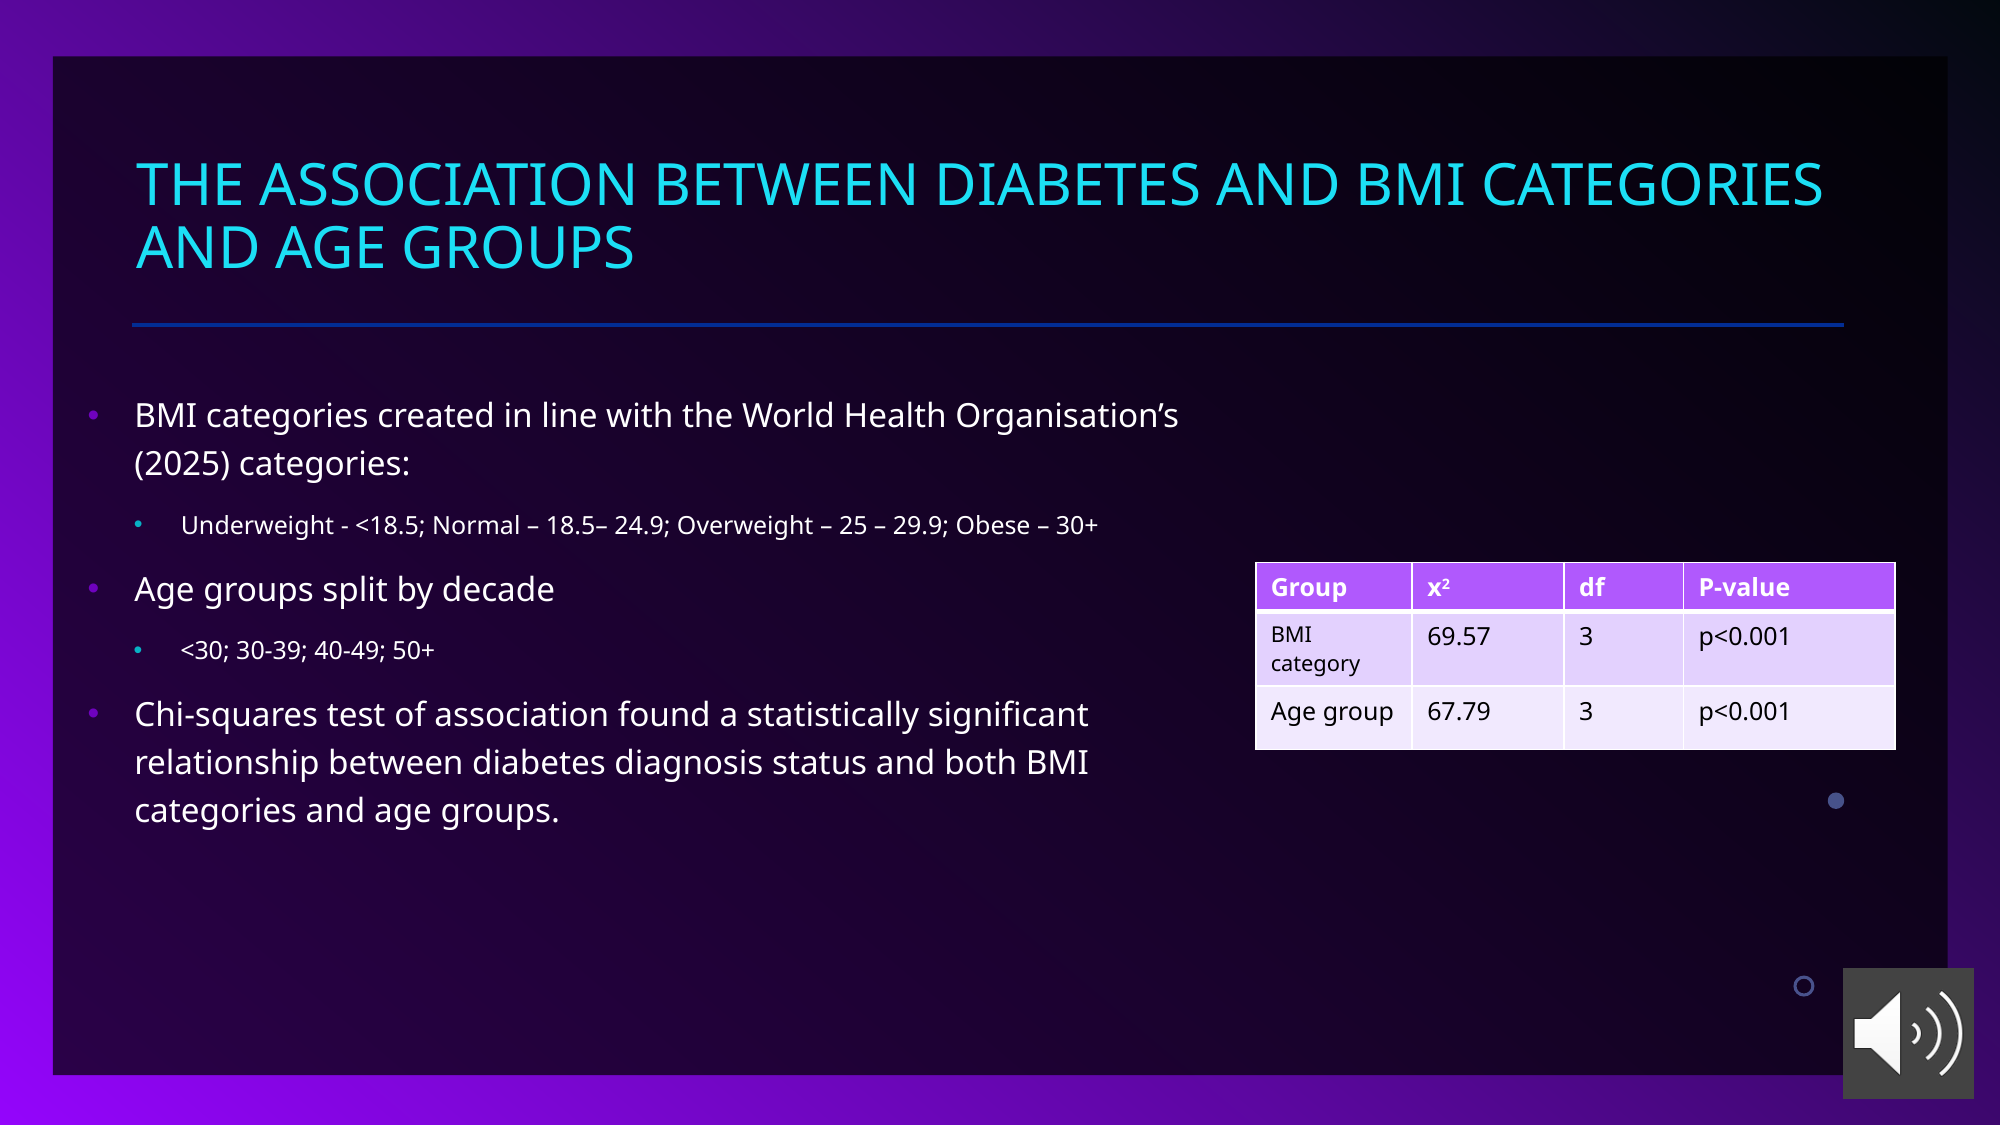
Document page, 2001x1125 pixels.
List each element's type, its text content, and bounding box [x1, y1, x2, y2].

table_cell 67.79 [1413, 687, 1563, 749]
table_cell p<0.001 [1684, 614, 1894, 685]
table_cell Age group [1257, 687, 1411, 749]
table_header df [1565, 563, 1683, 609]
table_header P-value [1684, 563, 1894, 609]
table_header x2 [1413, 563, 1563, 609]
table_cell p<0.001 [1684, 687, 1894, 749]
picture [1841, 966, 1975, 1100]
table_cell 3 [1565, 687, 1683, 749]
table_cell 69.57 [1413, 614, 1563, 685]
table_cell 3 [1565, 614, 1683, 685]
list BMI categories created in line with the World Health Organisation’s (2025) categories: Underweight - <18.5; Normal – 18.5– 24.9; Overweight – 25 – 29.9; Obese – 30+ Age groups split by decade <30; 30-39; 40-49; 50+ Chi-squares test of association found a statistically significant relationship between diabetes diagnosis status and both BMI categories and age groups. [72, 379, 1256, 1022]
table_header Group [1257, 563, 1411, 609]
table_cell BMI category [1257, 614, 1411, 685]
slide_number 18 [1499, 1021, 1841, 1082]
title The association between diabetes and bmi categories and age groups [121, 70, 1845, 289]
